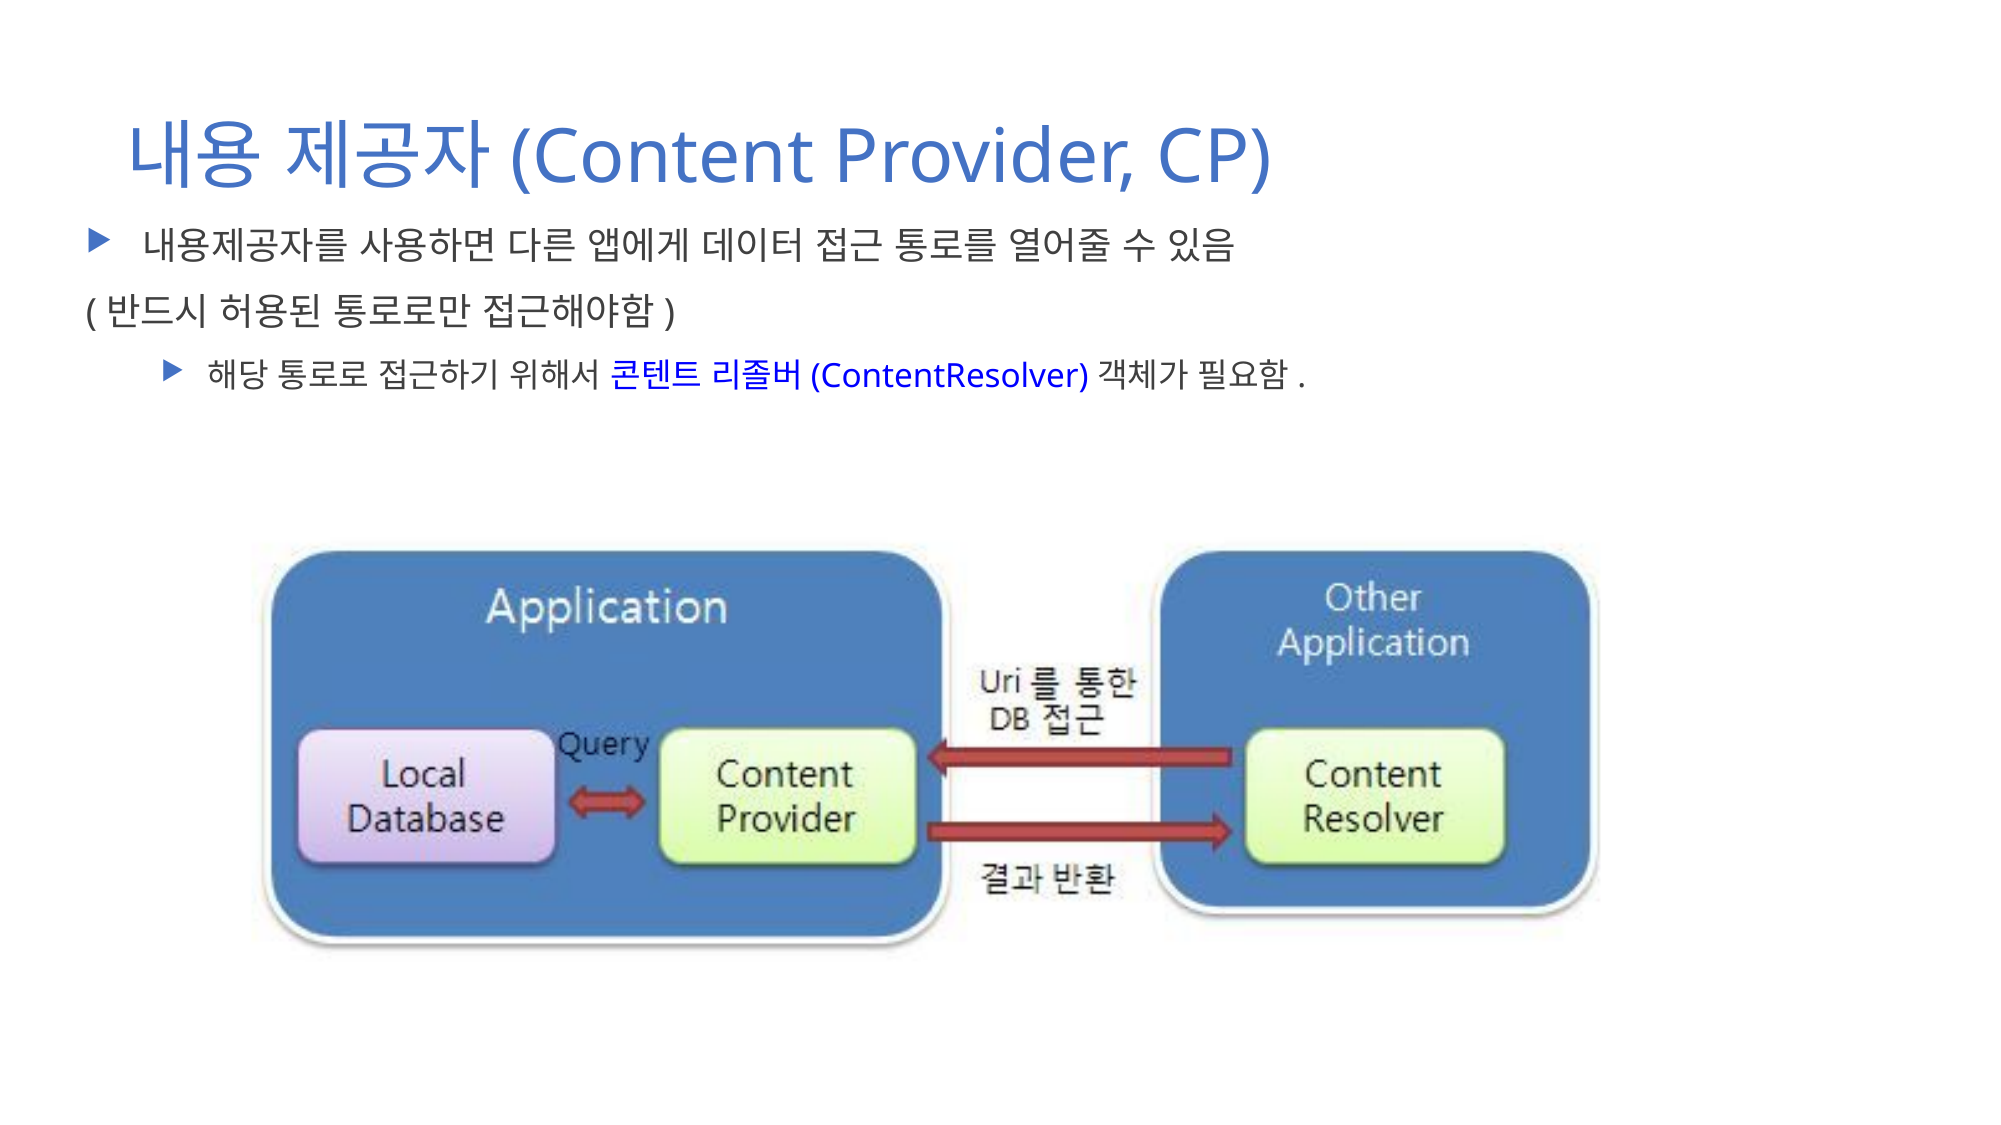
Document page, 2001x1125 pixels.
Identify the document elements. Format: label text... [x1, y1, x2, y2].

picture [219, 492, 1690, 1005]
title 내용 제공자(Content Provider, CP) [111, 99, 1522, 214]
list 내용제공자를 사용하면 다른 앱에게 데이터 접근 통로를 열어줄 수 있음 (반드시 허용된 통로로만 접근해야함) 해당 통로로 접근하기 위해서 콘텐트 리졸버(ContentResolver)객체가 필요함. [70, 214, 1925, 1029]
